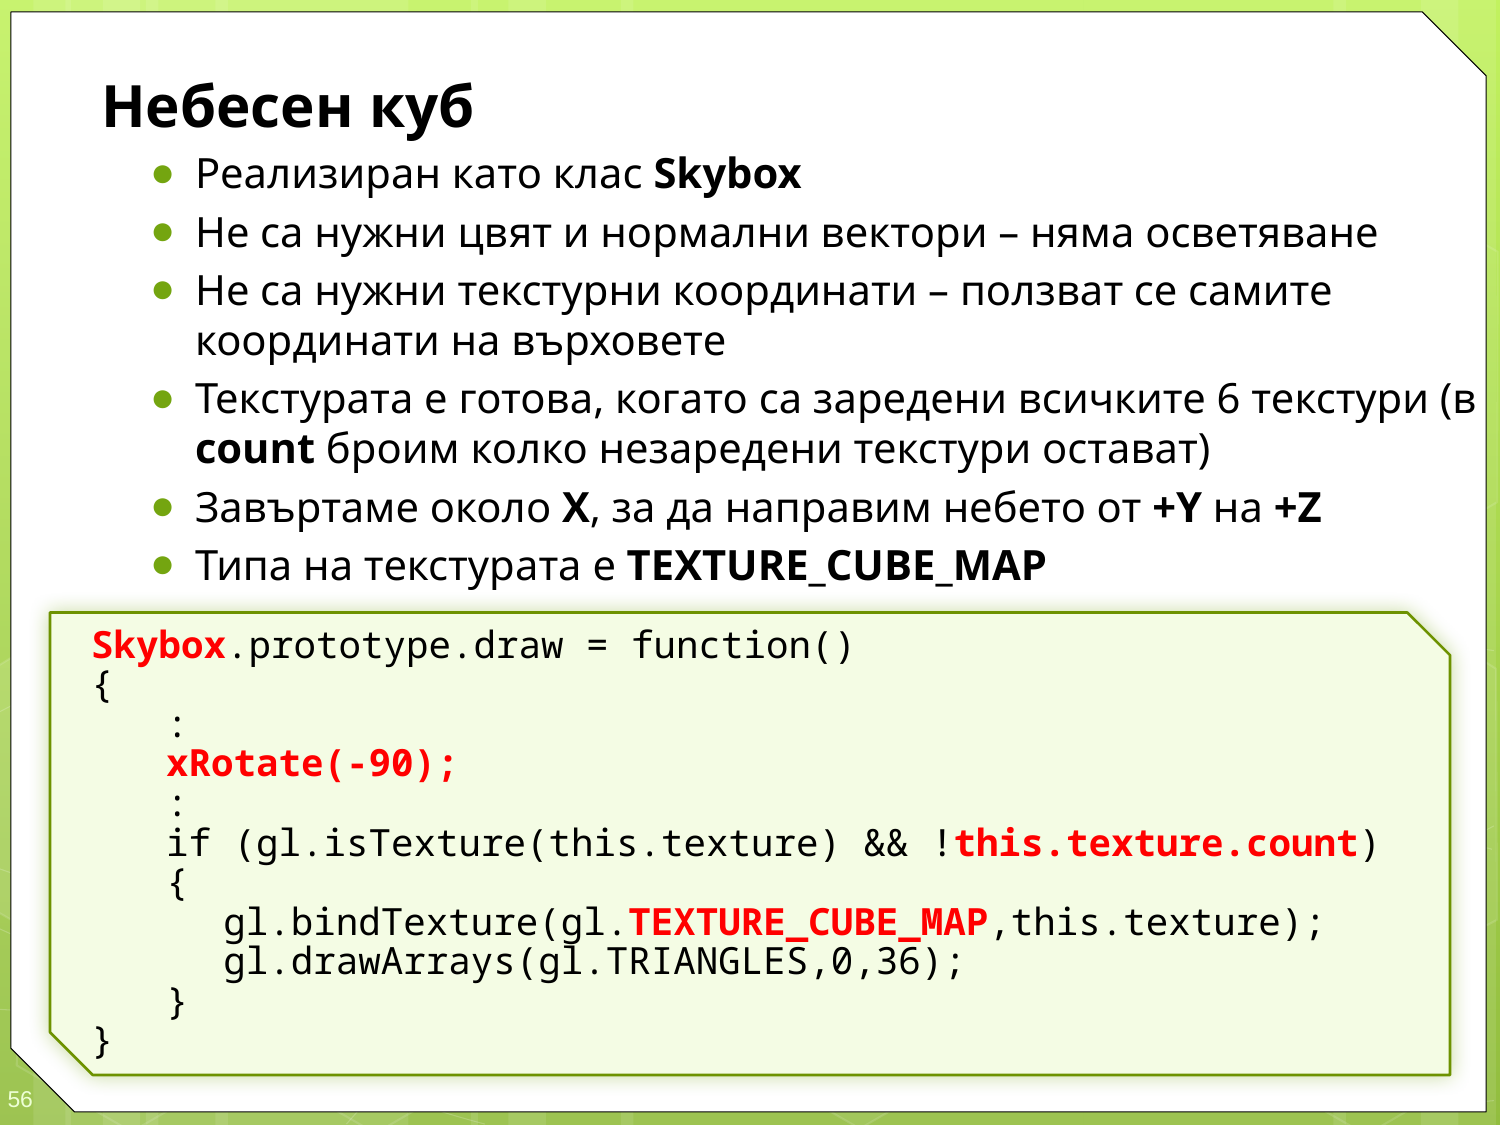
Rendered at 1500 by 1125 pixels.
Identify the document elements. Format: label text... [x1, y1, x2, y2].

list Небесен куб Реализиран като клас Skybox Не са нужни цвят и нормални вектори – няма осветяване Не са нужни текстурни координати – ползват се самите координати на върховете Текстурата е готова, когато са заредени всичките 6 текстури (в count броим колко незаредени текстури остават) Завъртаме около X, за да направим небето от +Y на +Z Типа на текстурата е TEXTURE_CUBE_MAP [75, 61, 1488, 1113]
text_box Skybox.prototype.draw = function() { : xRotate(-90); : if (gl.isTexture(this.texture) && !this.texture.count) { gl.bindTexture(gl.TEXTURE_CUBE_MAP,this.texture); gl.drawArrays(gl.TRIANGLES,0,36); } } [48, 611, 1452, 1077]
